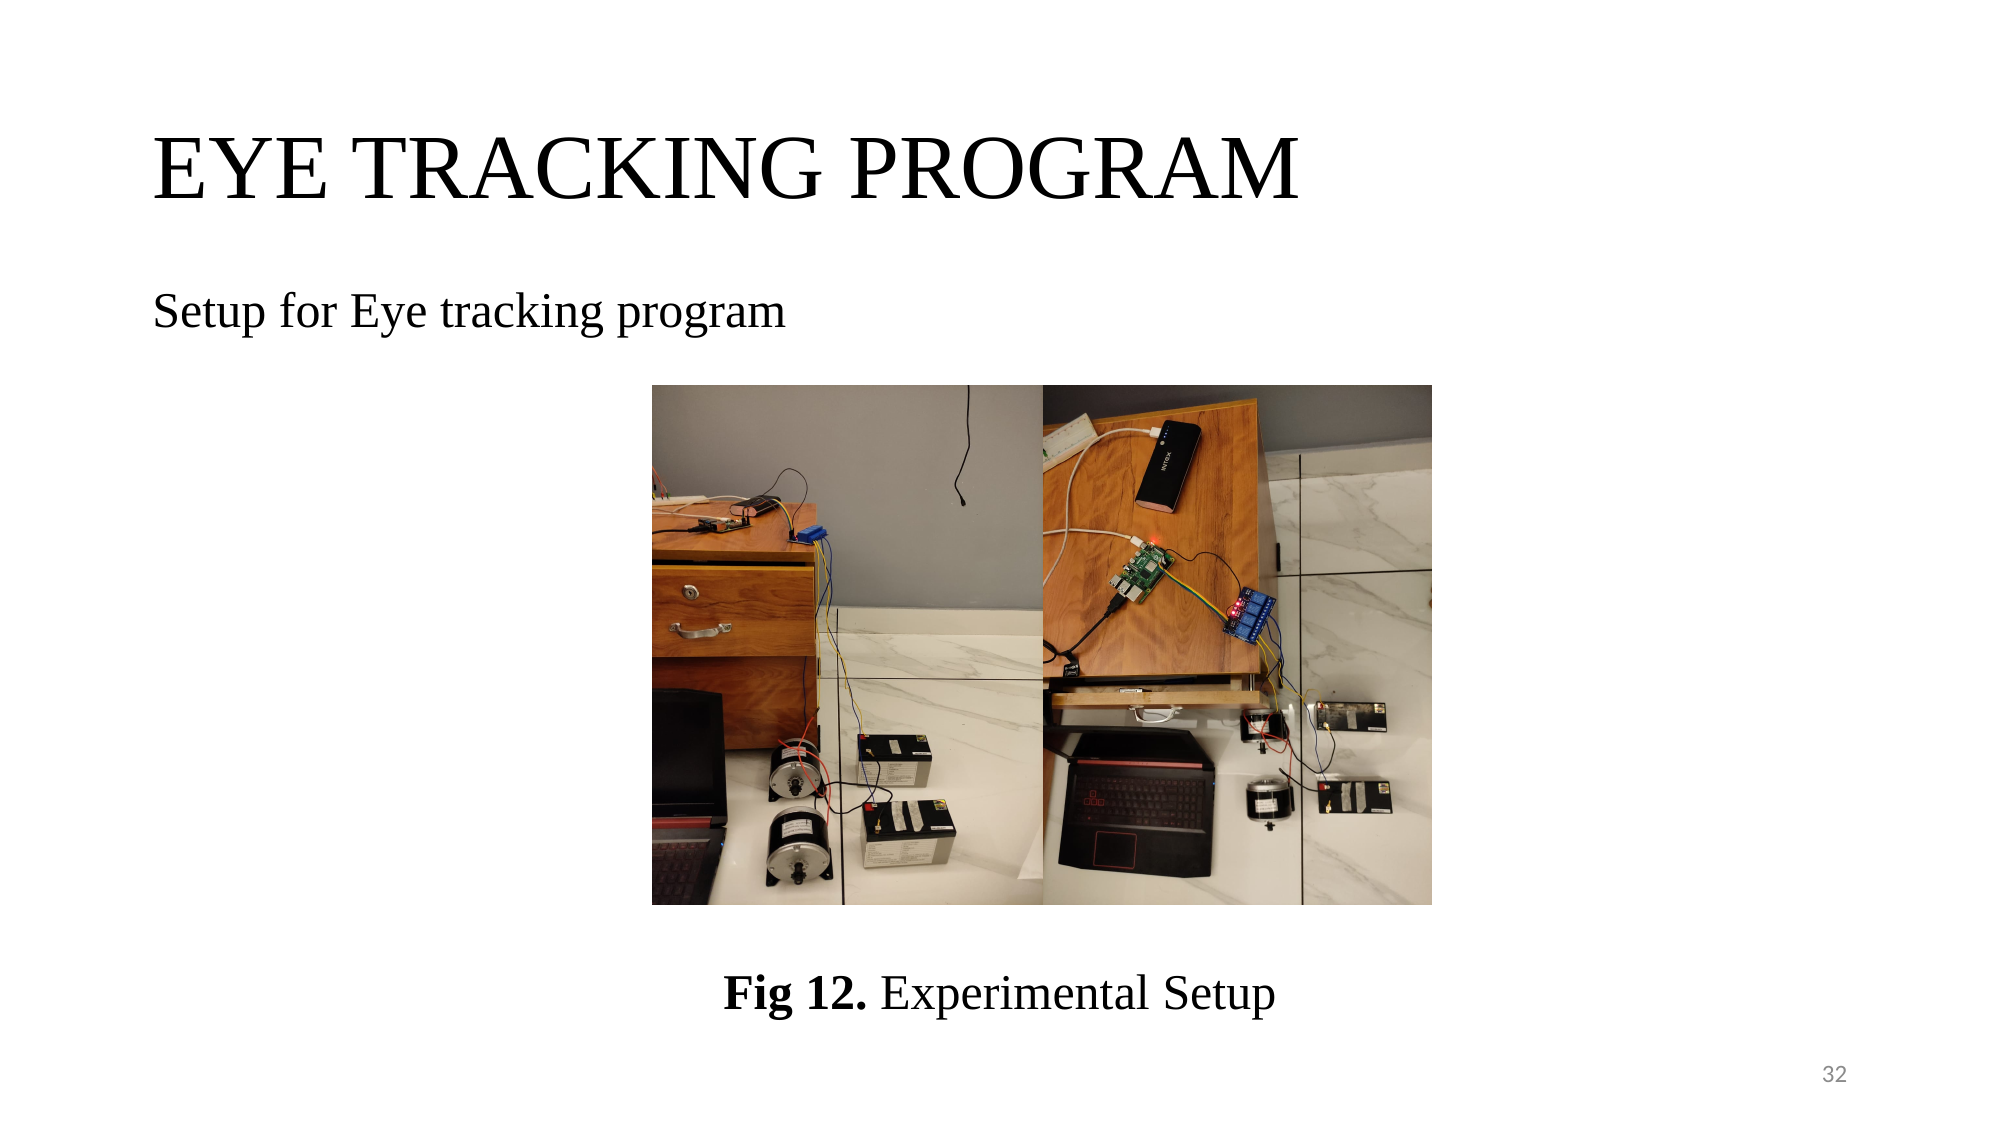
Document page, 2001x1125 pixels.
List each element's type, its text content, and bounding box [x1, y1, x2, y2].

text_box Fig 12. Experimental Setup [500, 952, 1500, 1027]
list Setup for Eye tracking program [137, 277, 1863, 1014]
picture [652, 385, 1432, 905]
title EYE TRACKING PROGRAM [137, 59, 1863, 277]
slide_number 32 [1412, 1042, 1863, 1103]
